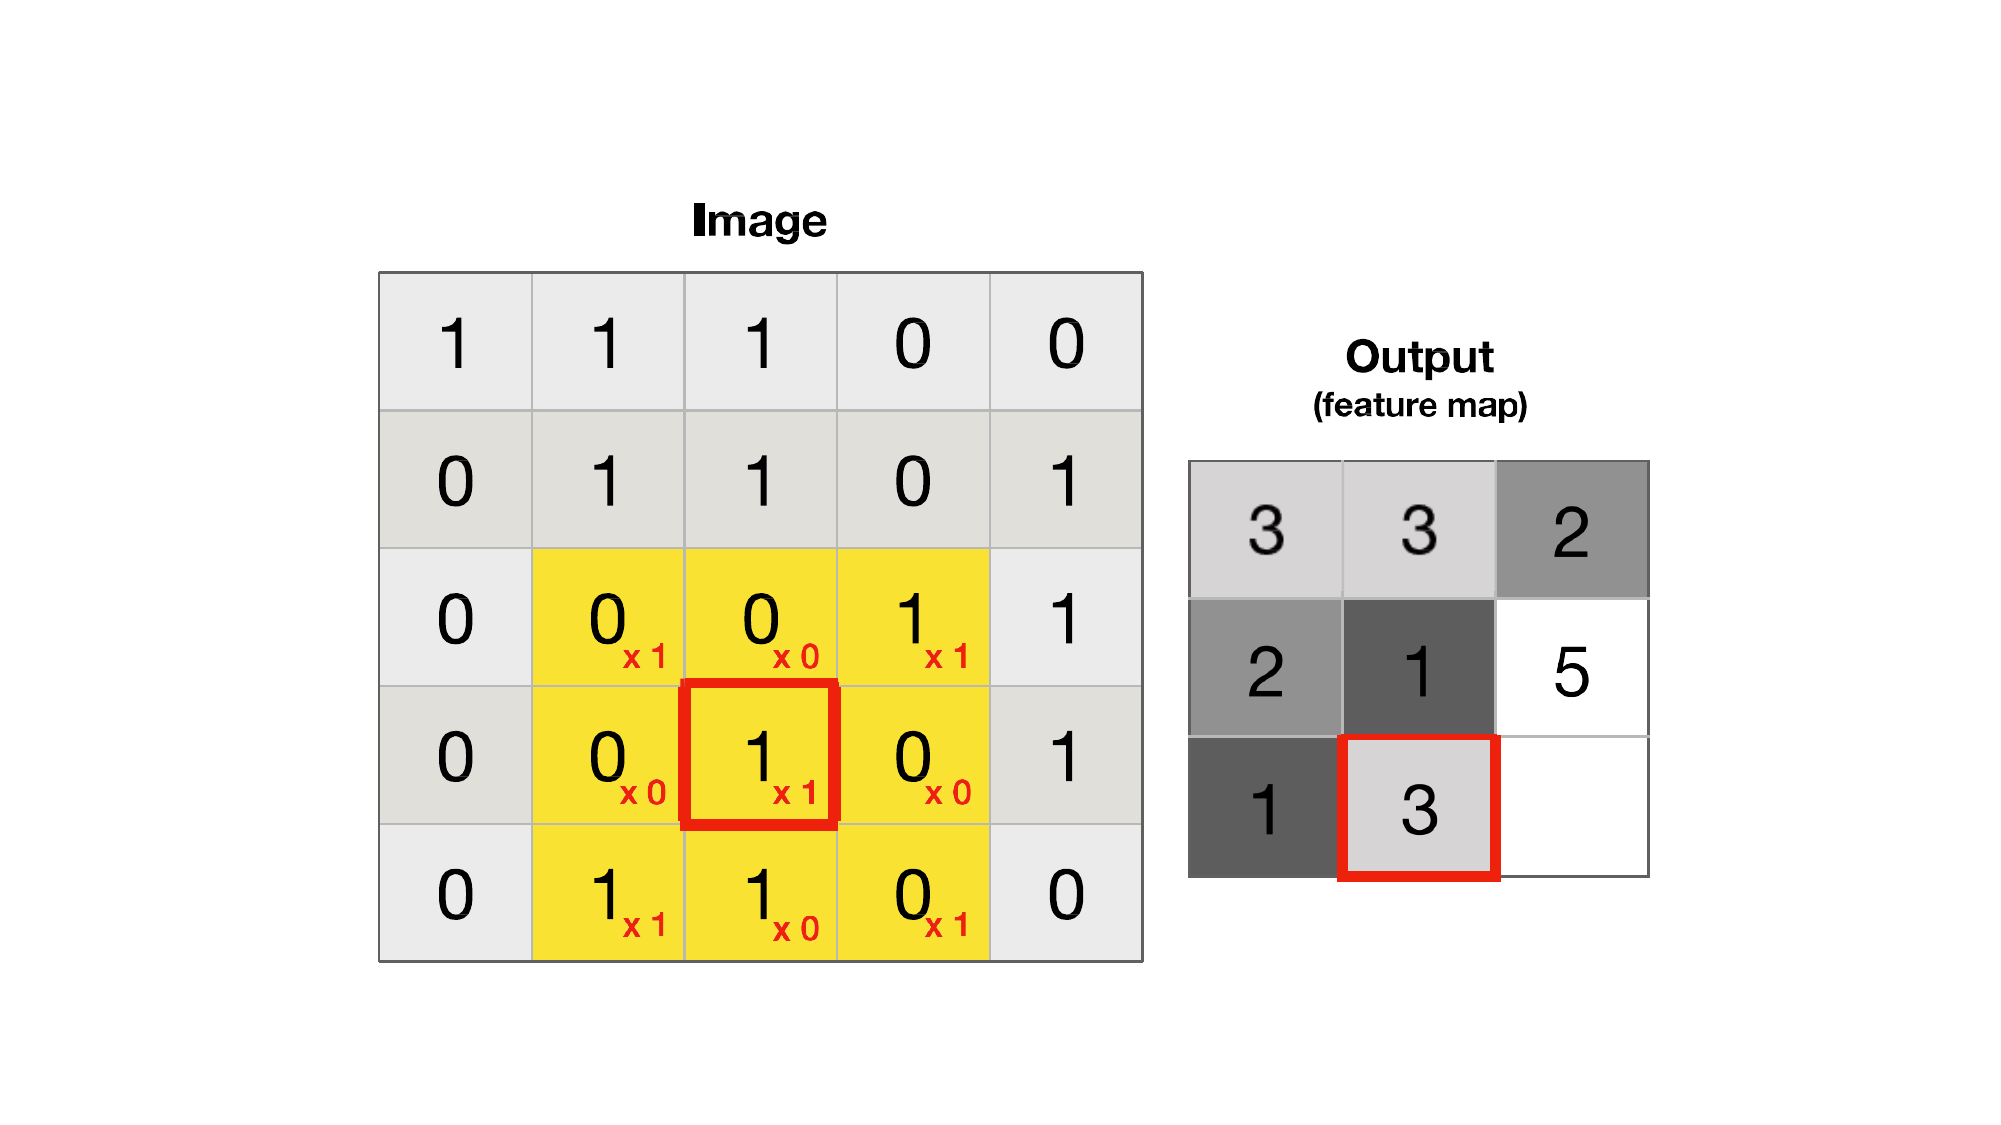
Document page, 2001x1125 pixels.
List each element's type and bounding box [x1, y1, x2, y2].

text_box [1314, 391, 1323, 423]
text_box [685, 549, 837, 680]
text_box [896, 455, 930, 507]
text_box [380, 687, 531, 823]
text_box [899, 593, 919, 644]
text_box [775, 211, 799, 245]
text_box [749, 211, 773, 237]
table_header [1191, 462, 1341, 597]
text_box [772, 922, 791, 941]
text_box [647, 779, 666, 805]
text_box [532, 273, 684, 410]
text_box [801, 643, 819, 669]
text_box [1425, 347, 1450, 381]
text_box [380, 824, 531, 961]
text_box [591, 593, 625, 645]
text_box [439, 455, 473, 507]
text_box [1354, 398, 1372, 417]
text_box [685, 273, 837, 410]
text_box [380, 411, 531, 548]
text_box [990, 273, 1142, 410]
table_cell [1191, 738, 1337, 875]
text_box [801, 916, 819, 941]
text_box [747, 455, 767, 506]
text_box [744, 593, 778, 645]
table_header [1344, 591, 1494, 597]
text_box [594, 317, 614, 368]
text_box [838, 411, 989, 548]
text_box [709, 211, 746, 236]
text_box [532, 687, 837, 823]
table_cell [1501, 738, 1647, 875]
text_box [1478, 341, 1494, 373]
text_box [1052, 455, 1073, 506]
text_box [802, 780, 814, 804]
text_box [747, 730, 767, 782]
text_box [896, 730, 930, 783]
text_box [591, 730, 625, 783]
text_box [954, 912, 966, 937]
text_box [838, 273, 989, 410]
text_box [594, 455, 614, 506]
text_box [1049, 868, 1084, 920]
text_box [532, 549, 684, 686]
text_box [652, 912, 664, 937]
text_box [685, 411, 837, 548]
text_box [652, 643, 664, 668]
text_box [439, 593, 473, 645]
text_box [990, 687, 1142, 823]
text_box [1407, 341, 1423, 373]
text_box [594, 868, 614, 920]
text_box [990, 411, 1142, 548]
text_box [1052, 730, 1073, 782]
text_box [1346, 338, 1379, 373]
text_box [532, 411, 684, 548]
text_box [1478, 398, 1497, 417]
text_box [924, 786, 943, 804]
text_box [1499, 398, 1518, 423]
table_cell [1344, 600, 1494, 734]
text_box [837, 687, 989, 823]
text_box [1373, 393, 1385, 417]
text_box [680, 678, 685, 688]
text_box [924, 918, 943, 937]
text_box [990, 824, 1142, 961]
text_box [896, 868, 930, 920]
text_box [1322, 391, 1334, 417]
text_box [380, 273, 531, 410]
text_box [990, 549, 1142, 686]
text_box [532, 824, 837, 961]
text_box [772, 650, 791, 668]
text_box [772, 786, 791, 804]
table_cell [1348, 740, 1490, 871]
text_box [619, 786, 638, 804]
text_box [1049, 317, 1084, 369]
text_box [622, 650, 641, 668]
text_box [837, 824, 989, 961]
text_box [380, 549, 531, 686]
table_cell [1497, 600, 1647, 735]
picture [1195, 462, 1497, 591]
text_box [838, 549, 989, 686]
text_box [1407, 398, 1437, 417]
text_box [622, 918, 641, 937]
text_box [1453, 348, 1476, 373]
text_box [747, 317, 767, 368]
text_box [953, 779, 971, 805]
text_box [1382, 348, 1405, 373]
text_box [1448, 398, 1476, 417]
text_box [439, 730, 473, 783]
text_box [439, 868, 473, 920]
text_box [1052, 593, 1073, 644]
text_box [896, 317, 930, 369]
text_box [1386, 398, 1404, 417]
table_header [1497, 462, 1647, 597]
text_box [924, 650, 943, 668]
text_box [954, 643, 966, 668]
table_cell [1191, 600, 1341, 735]
text_box [1334, 398, 1353, 417]
text_box [802, 211, 827, 237]
text_box [442, 317, 462, 368]
text_box [747, 868, 767, 920]
text_box [1518, 391, 1527, 423]
